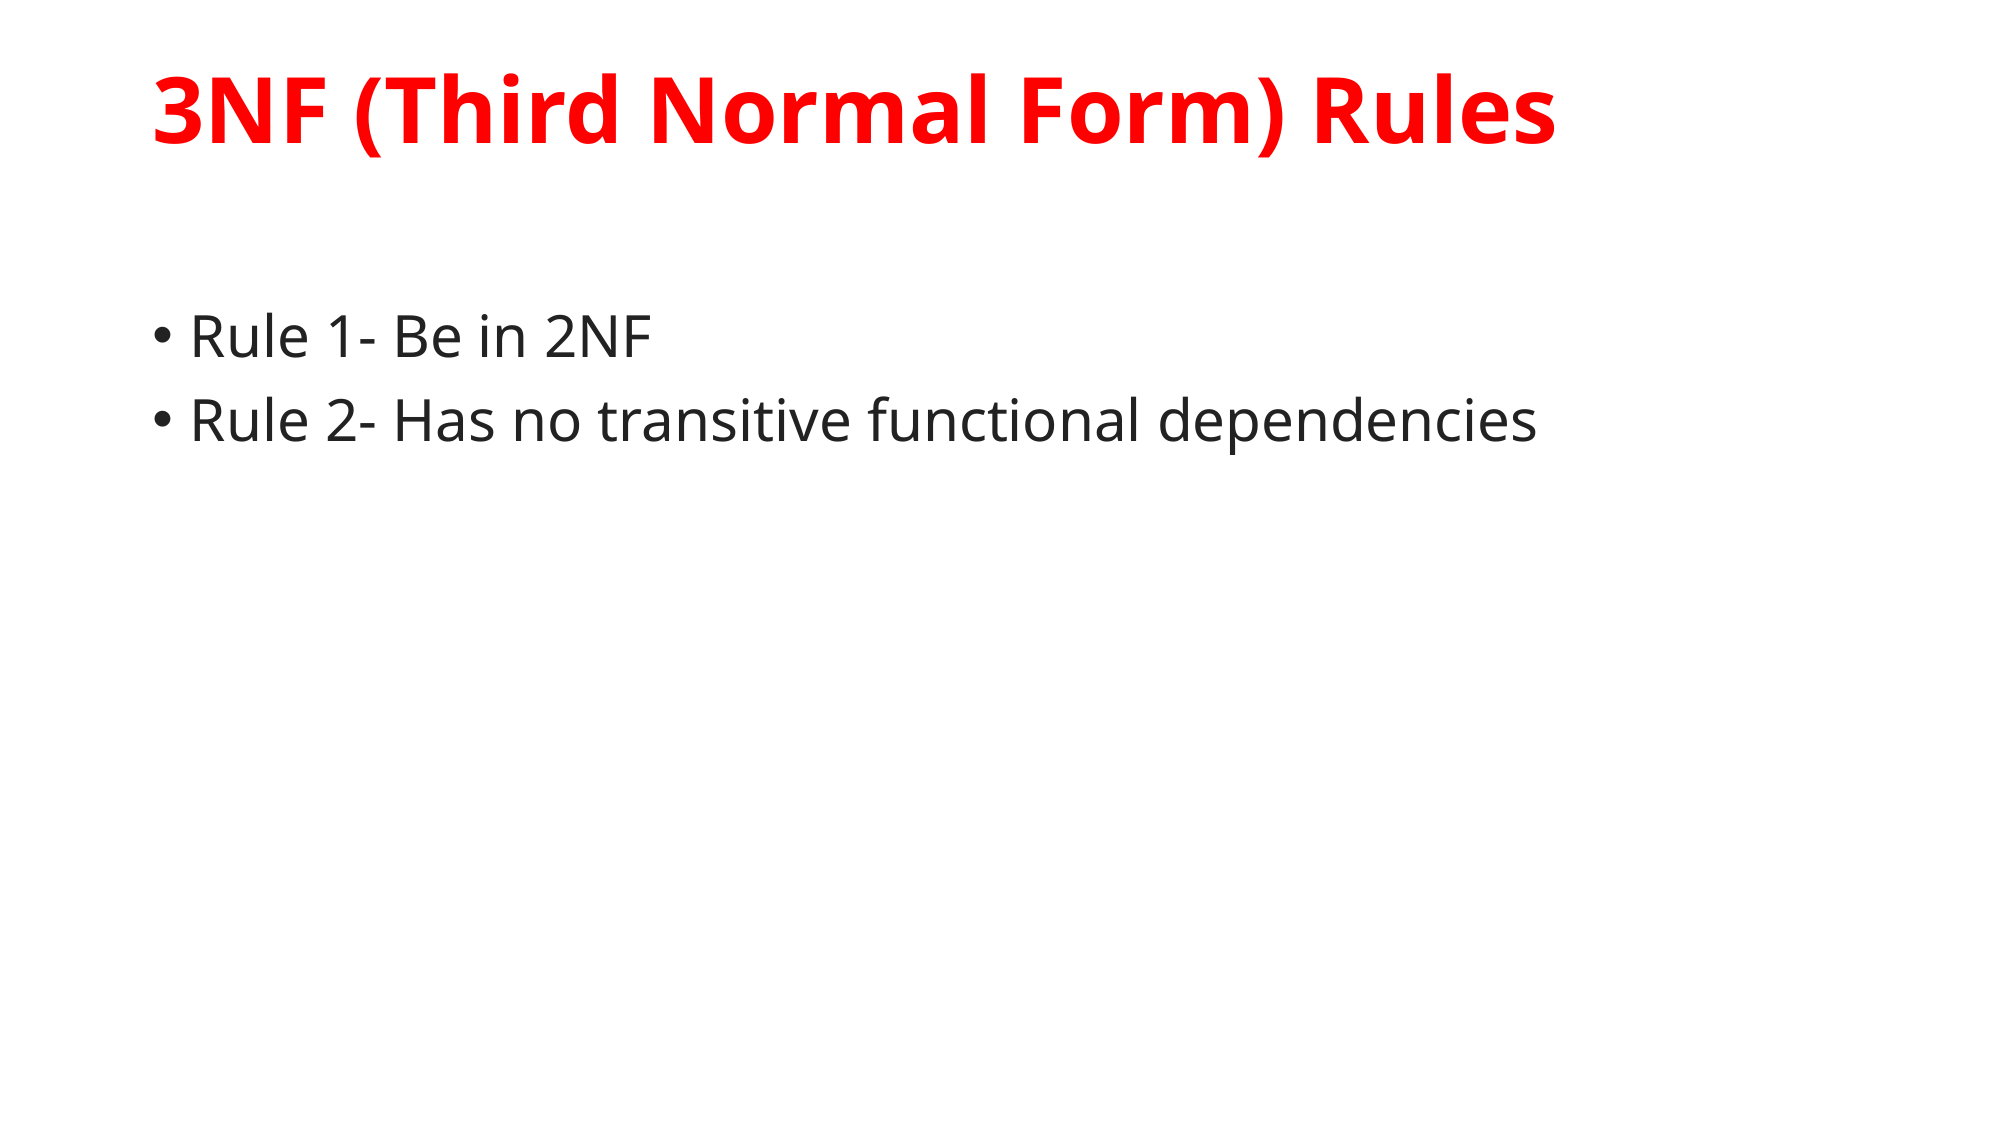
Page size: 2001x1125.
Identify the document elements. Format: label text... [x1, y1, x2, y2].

list Rule 1- Be in 2NF Rule 2- Has no transitive functional dependencies [137, 299, 1863, 1014]
title 3NF (Third Normal Form) Rules [137, 59, 1863, 278]
